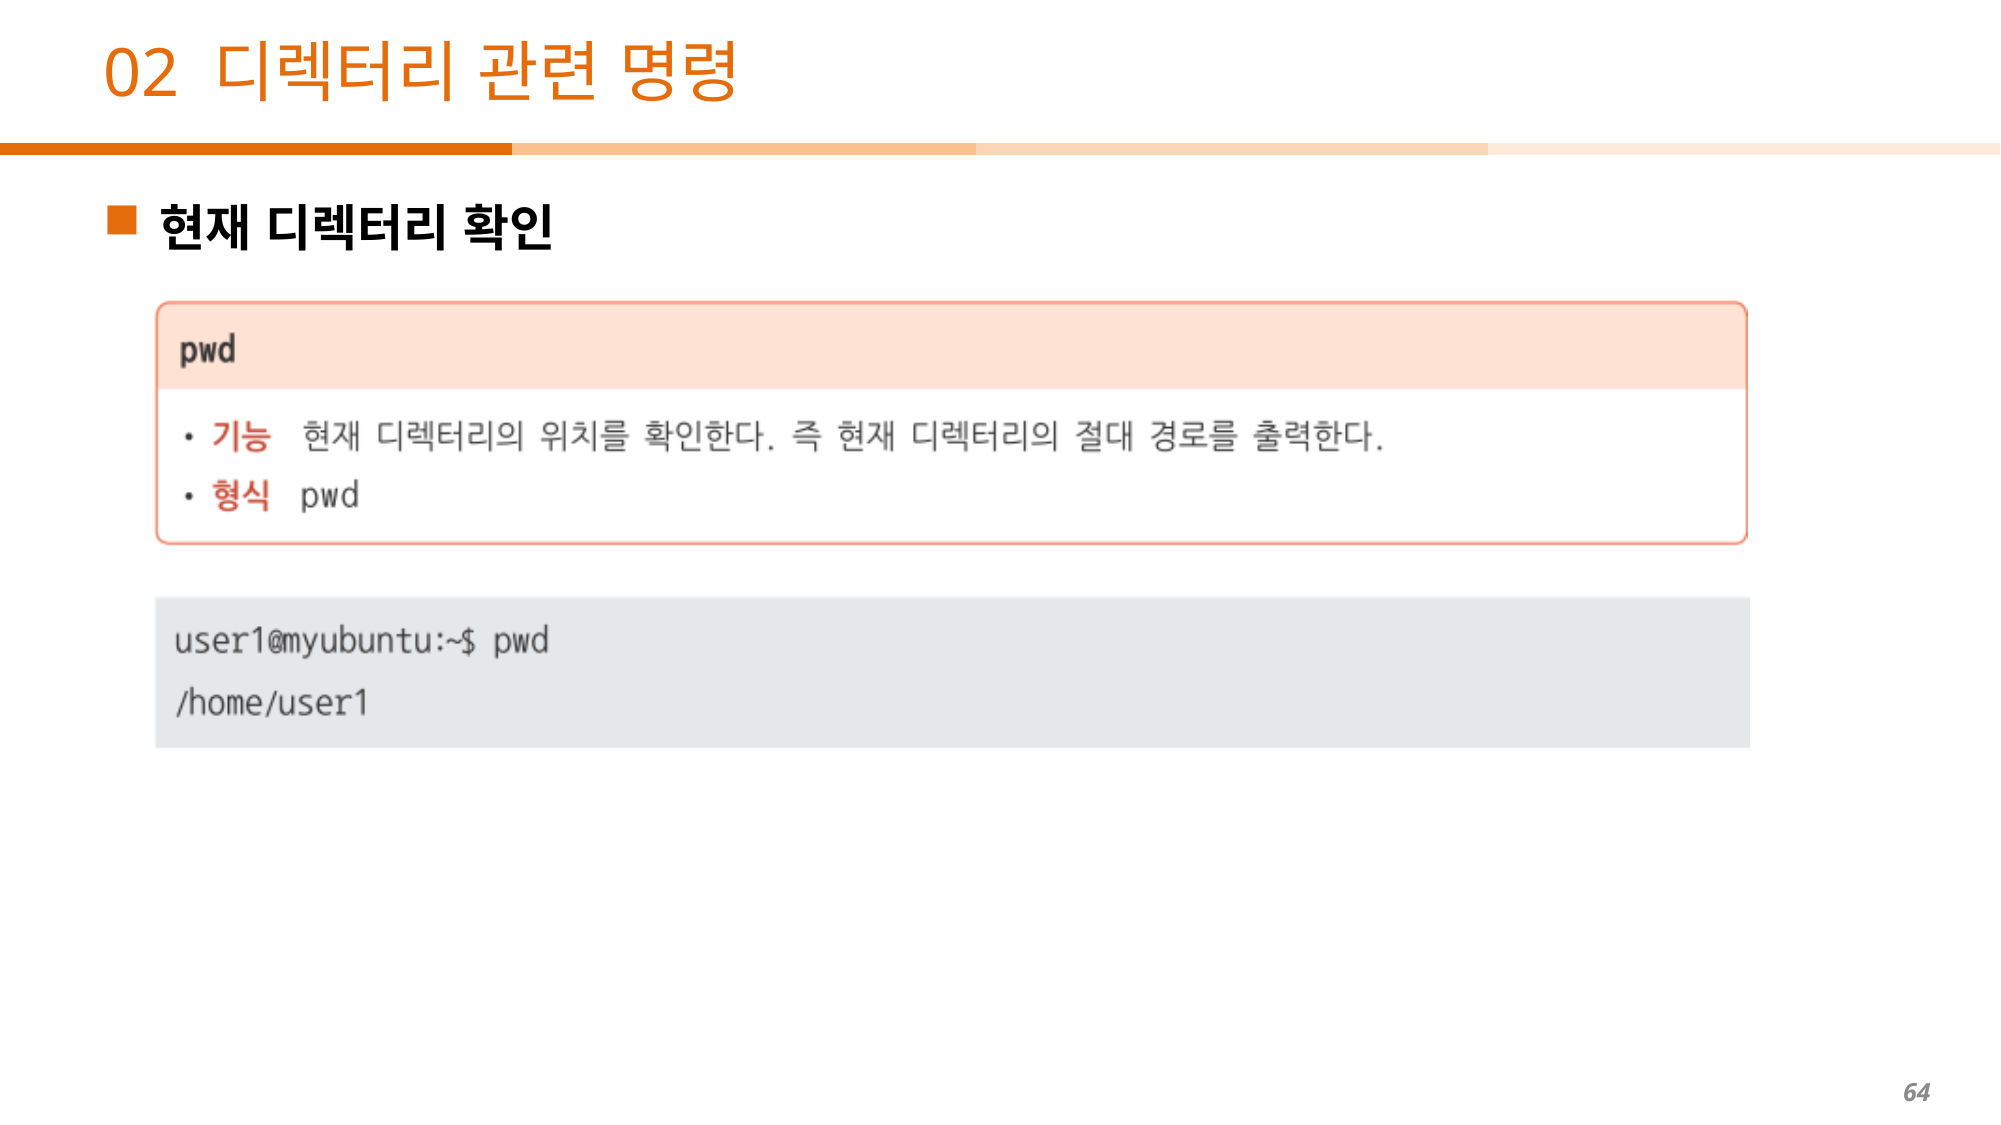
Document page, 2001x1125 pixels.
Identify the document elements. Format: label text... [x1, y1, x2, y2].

title 02 디렉터리 관련 명령 [88, 18, 1920, 122]
picture [149, 290, 1749, 551]
picture [149, 591, 1750, 752]
list 현재 디렉터리 확인 [88, 176, 1920, 1083]
